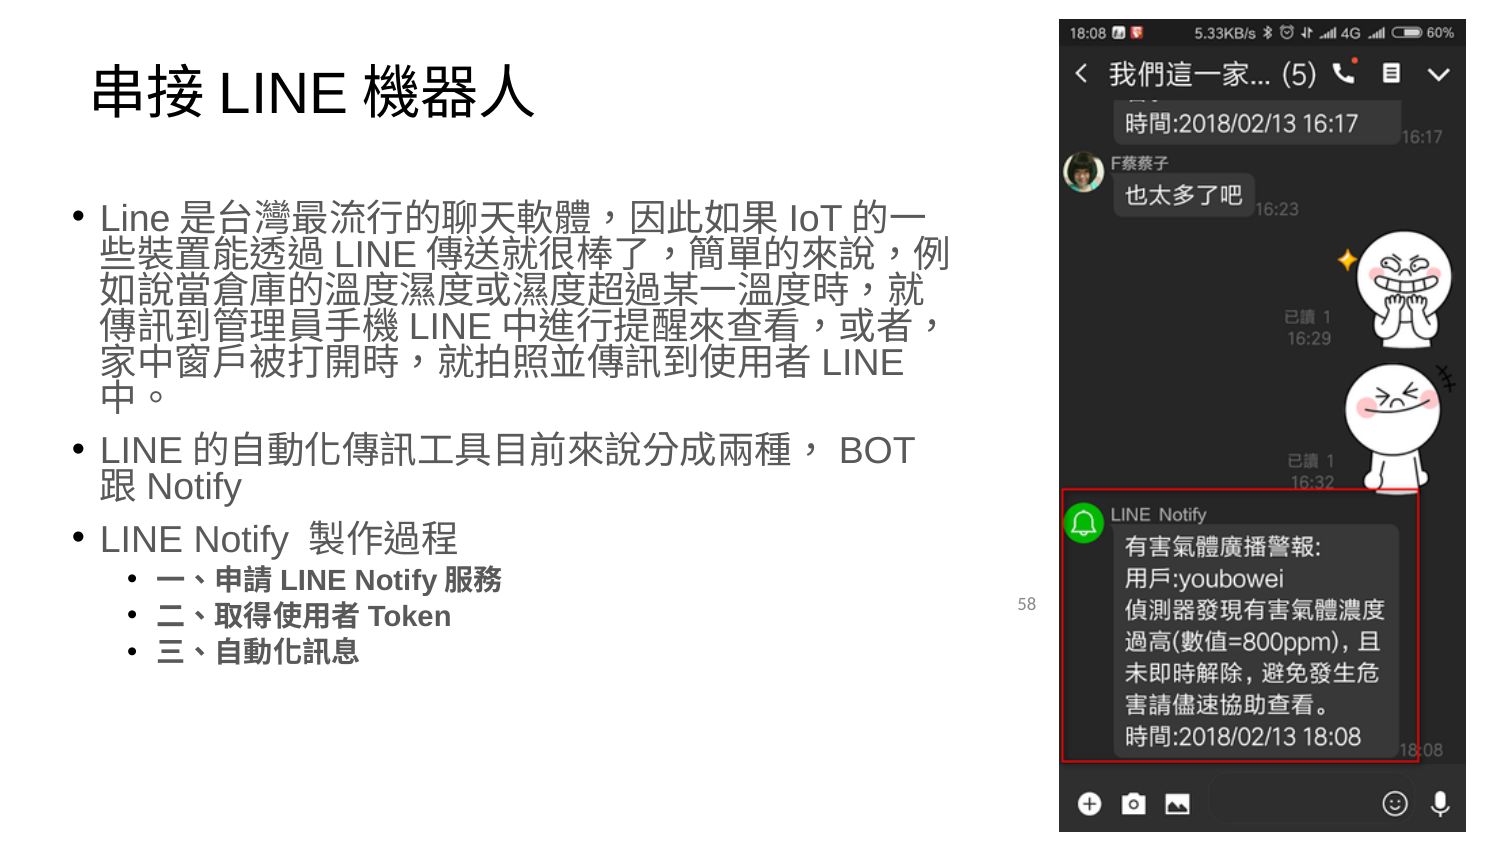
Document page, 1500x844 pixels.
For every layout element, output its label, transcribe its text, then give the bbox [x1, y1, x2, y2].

text_box 串接LINE機器人 [77, 33, 1048, 156]
text_box <編號> [794, 586, 1048, 621]
text_box Line是台灣最流行的聊天軟體，因此如果IoT的一些裝置能透過LINE傳送就很棒了，簡單的來說，例如說當倉庫的溫度濕度或濕度超過某一溫度時，就傳訊到管理員手機LINE中進行提醒來查看，或者，家中窗戶被打開時，就拍照並傳訊到使用者LINE中。 LINE的自動化傳訊工具目前來說分成兩種，BOT跟Notify LINE Notify 製作過程 一、申請LINE Notify服務 二、取得使用者Token 三、自動化訊息 [59, 196, 963, 788]
picture [1059, 19, 1466, 832]
